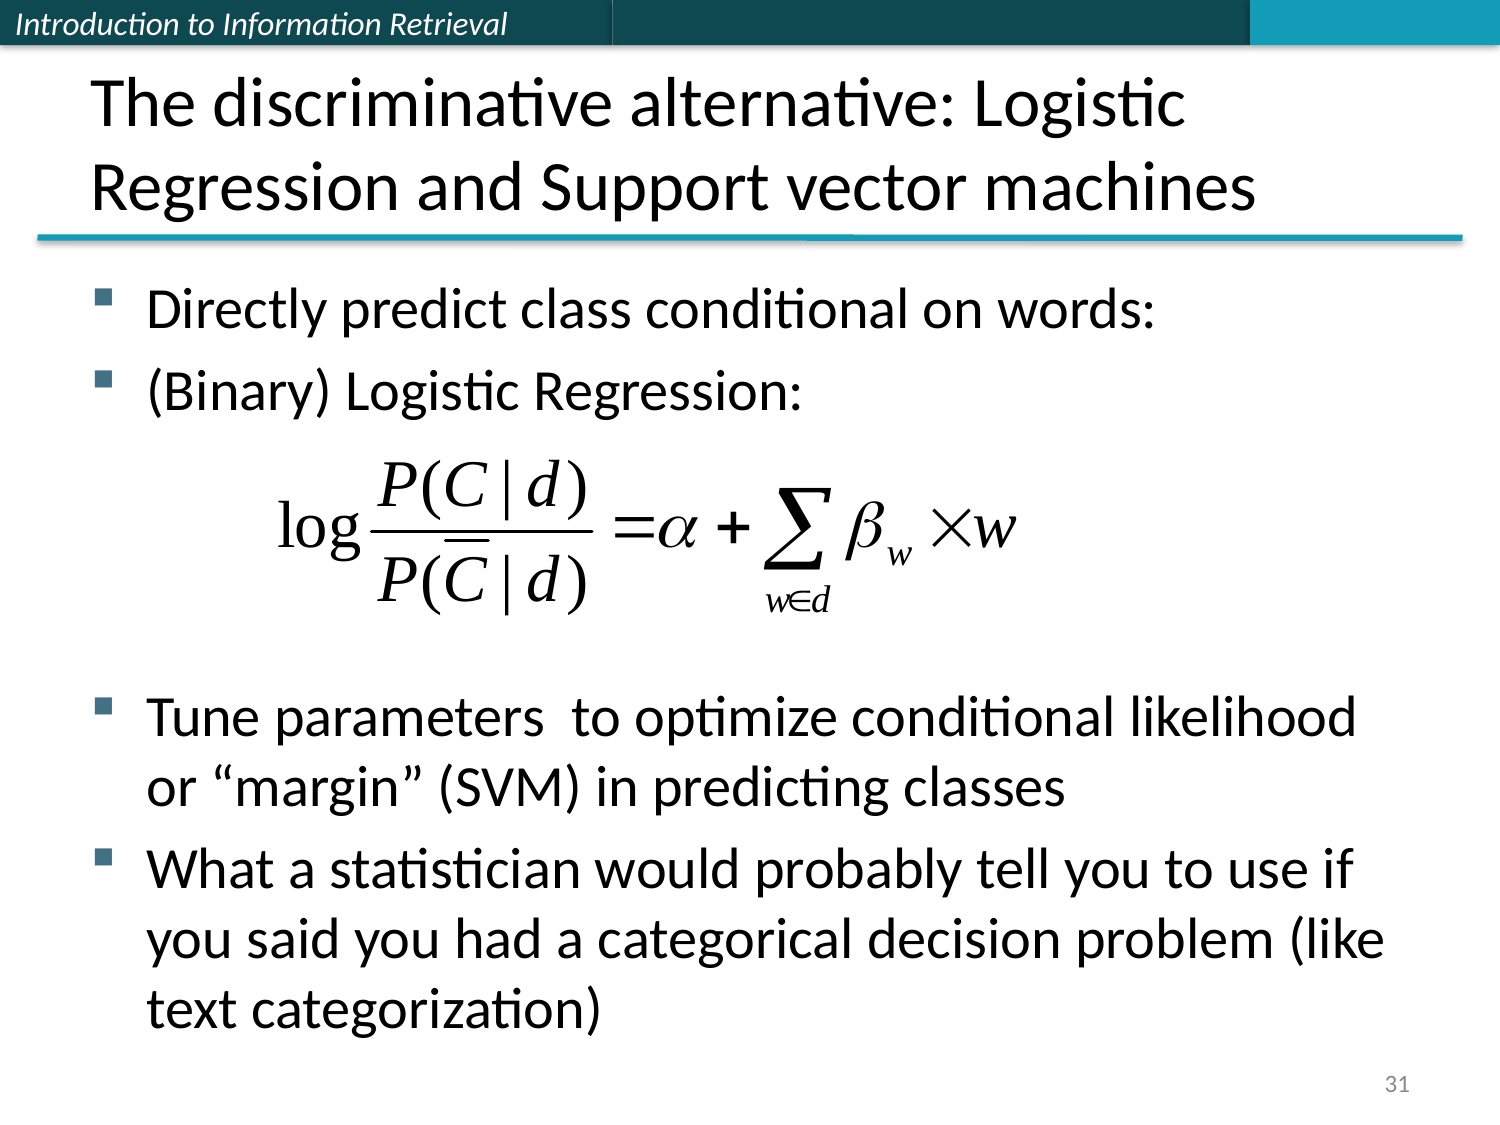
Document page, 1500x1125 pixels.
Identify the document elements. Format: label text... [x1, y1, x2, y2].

title The discriminative alternative: Logistic Regression and Support vector machines [75, 45, 1425, 233]
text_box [274, 449, 1019, 622]
slide_number 31 [1074, 1062, 1425, 1103]
